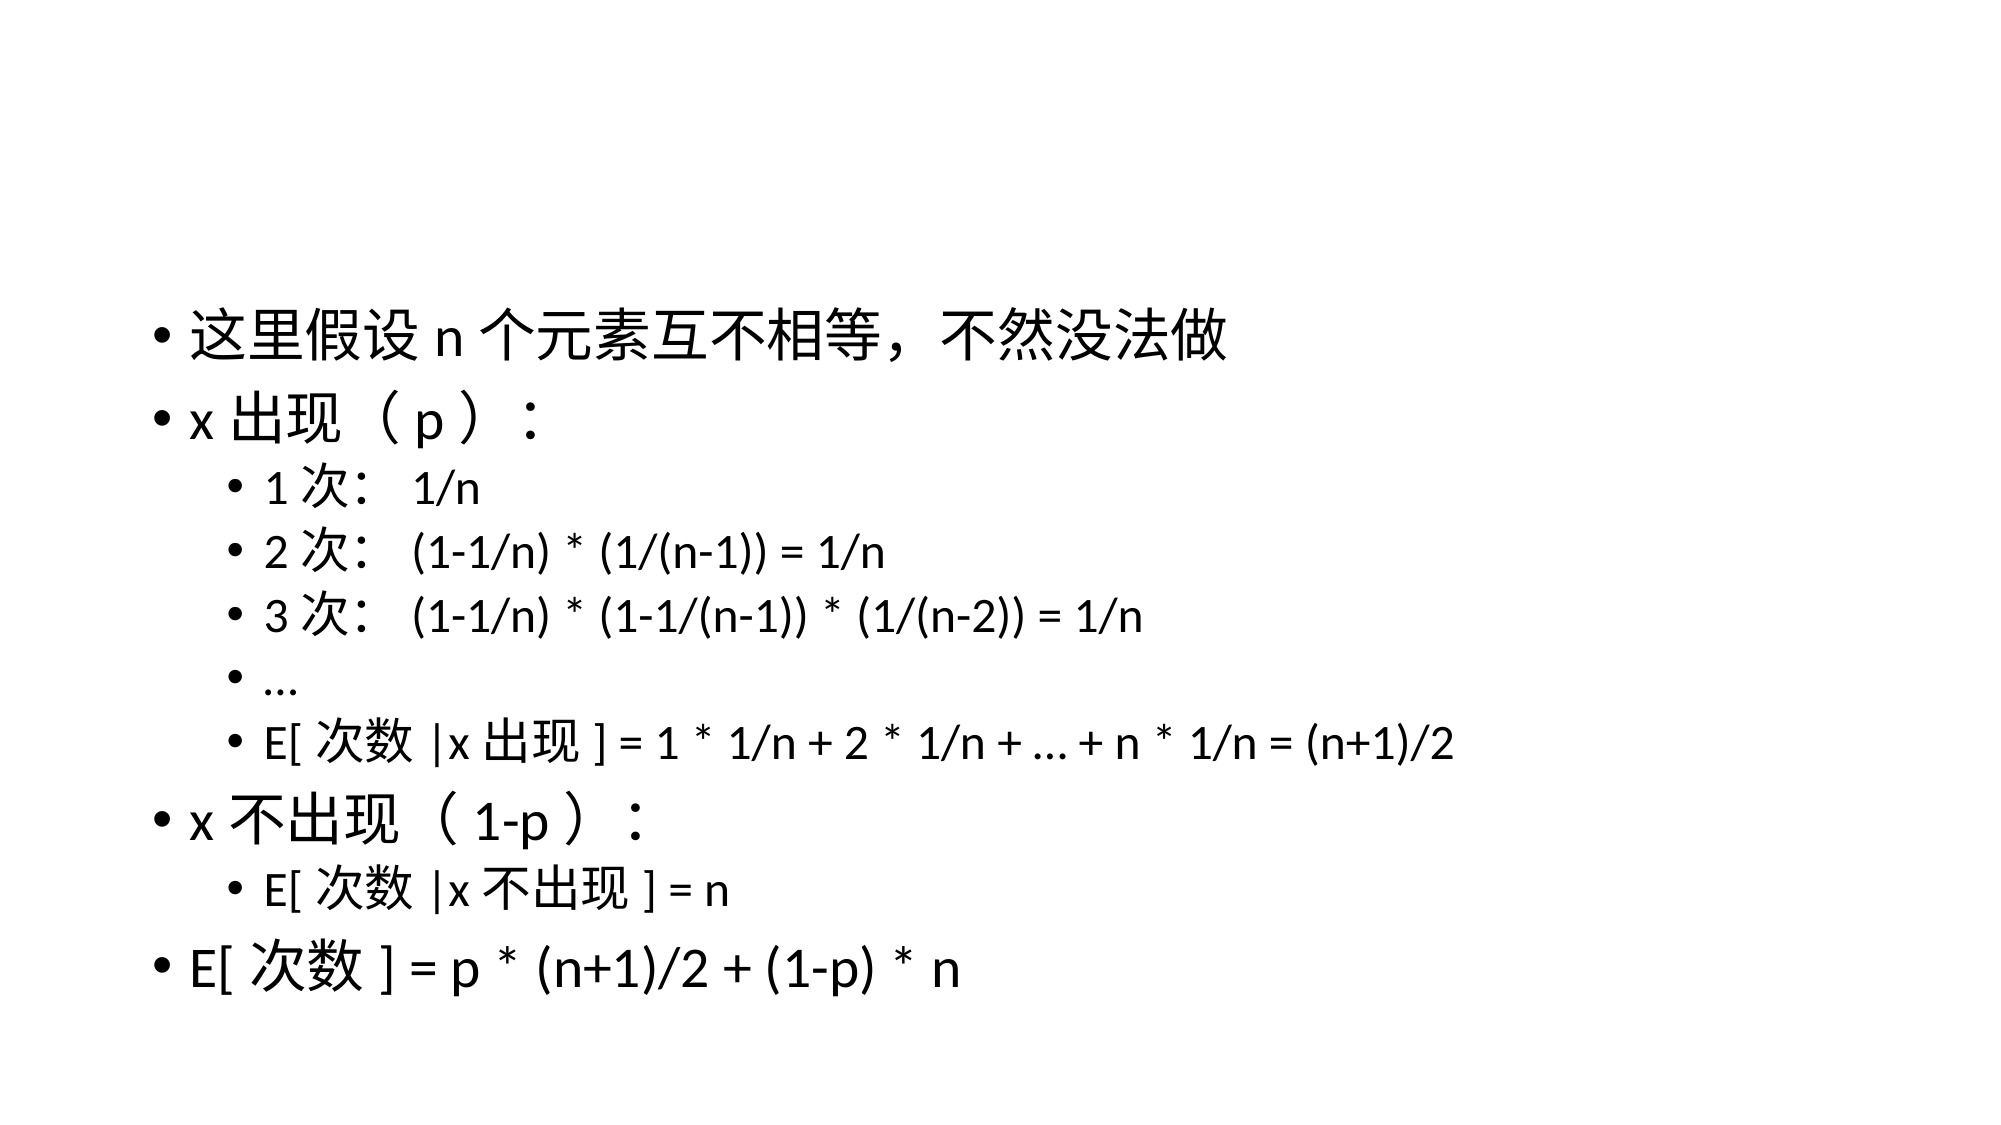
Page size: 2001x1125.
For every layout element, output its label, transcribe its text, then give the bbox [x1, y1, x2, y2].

list 这里假设n个元素互不相等，不然没法做 x出现（p）： 1次：1/n 2次：(1-1/n) * (1/(n-1)) = 1/n 3次：(1-1/n) * (1-1/(n-1)) * (1/(n-2)) = 1/n … E[次数|x出现] = 1 * 1/n + 2 * 1/n + … + n * 1/n = (n+1)/2 x不出现（1-p）： E[次数|x不出现] = n E[次数] = p * (n+1)/2 + (1-p) * n [137, 299, 1863, 1014]
